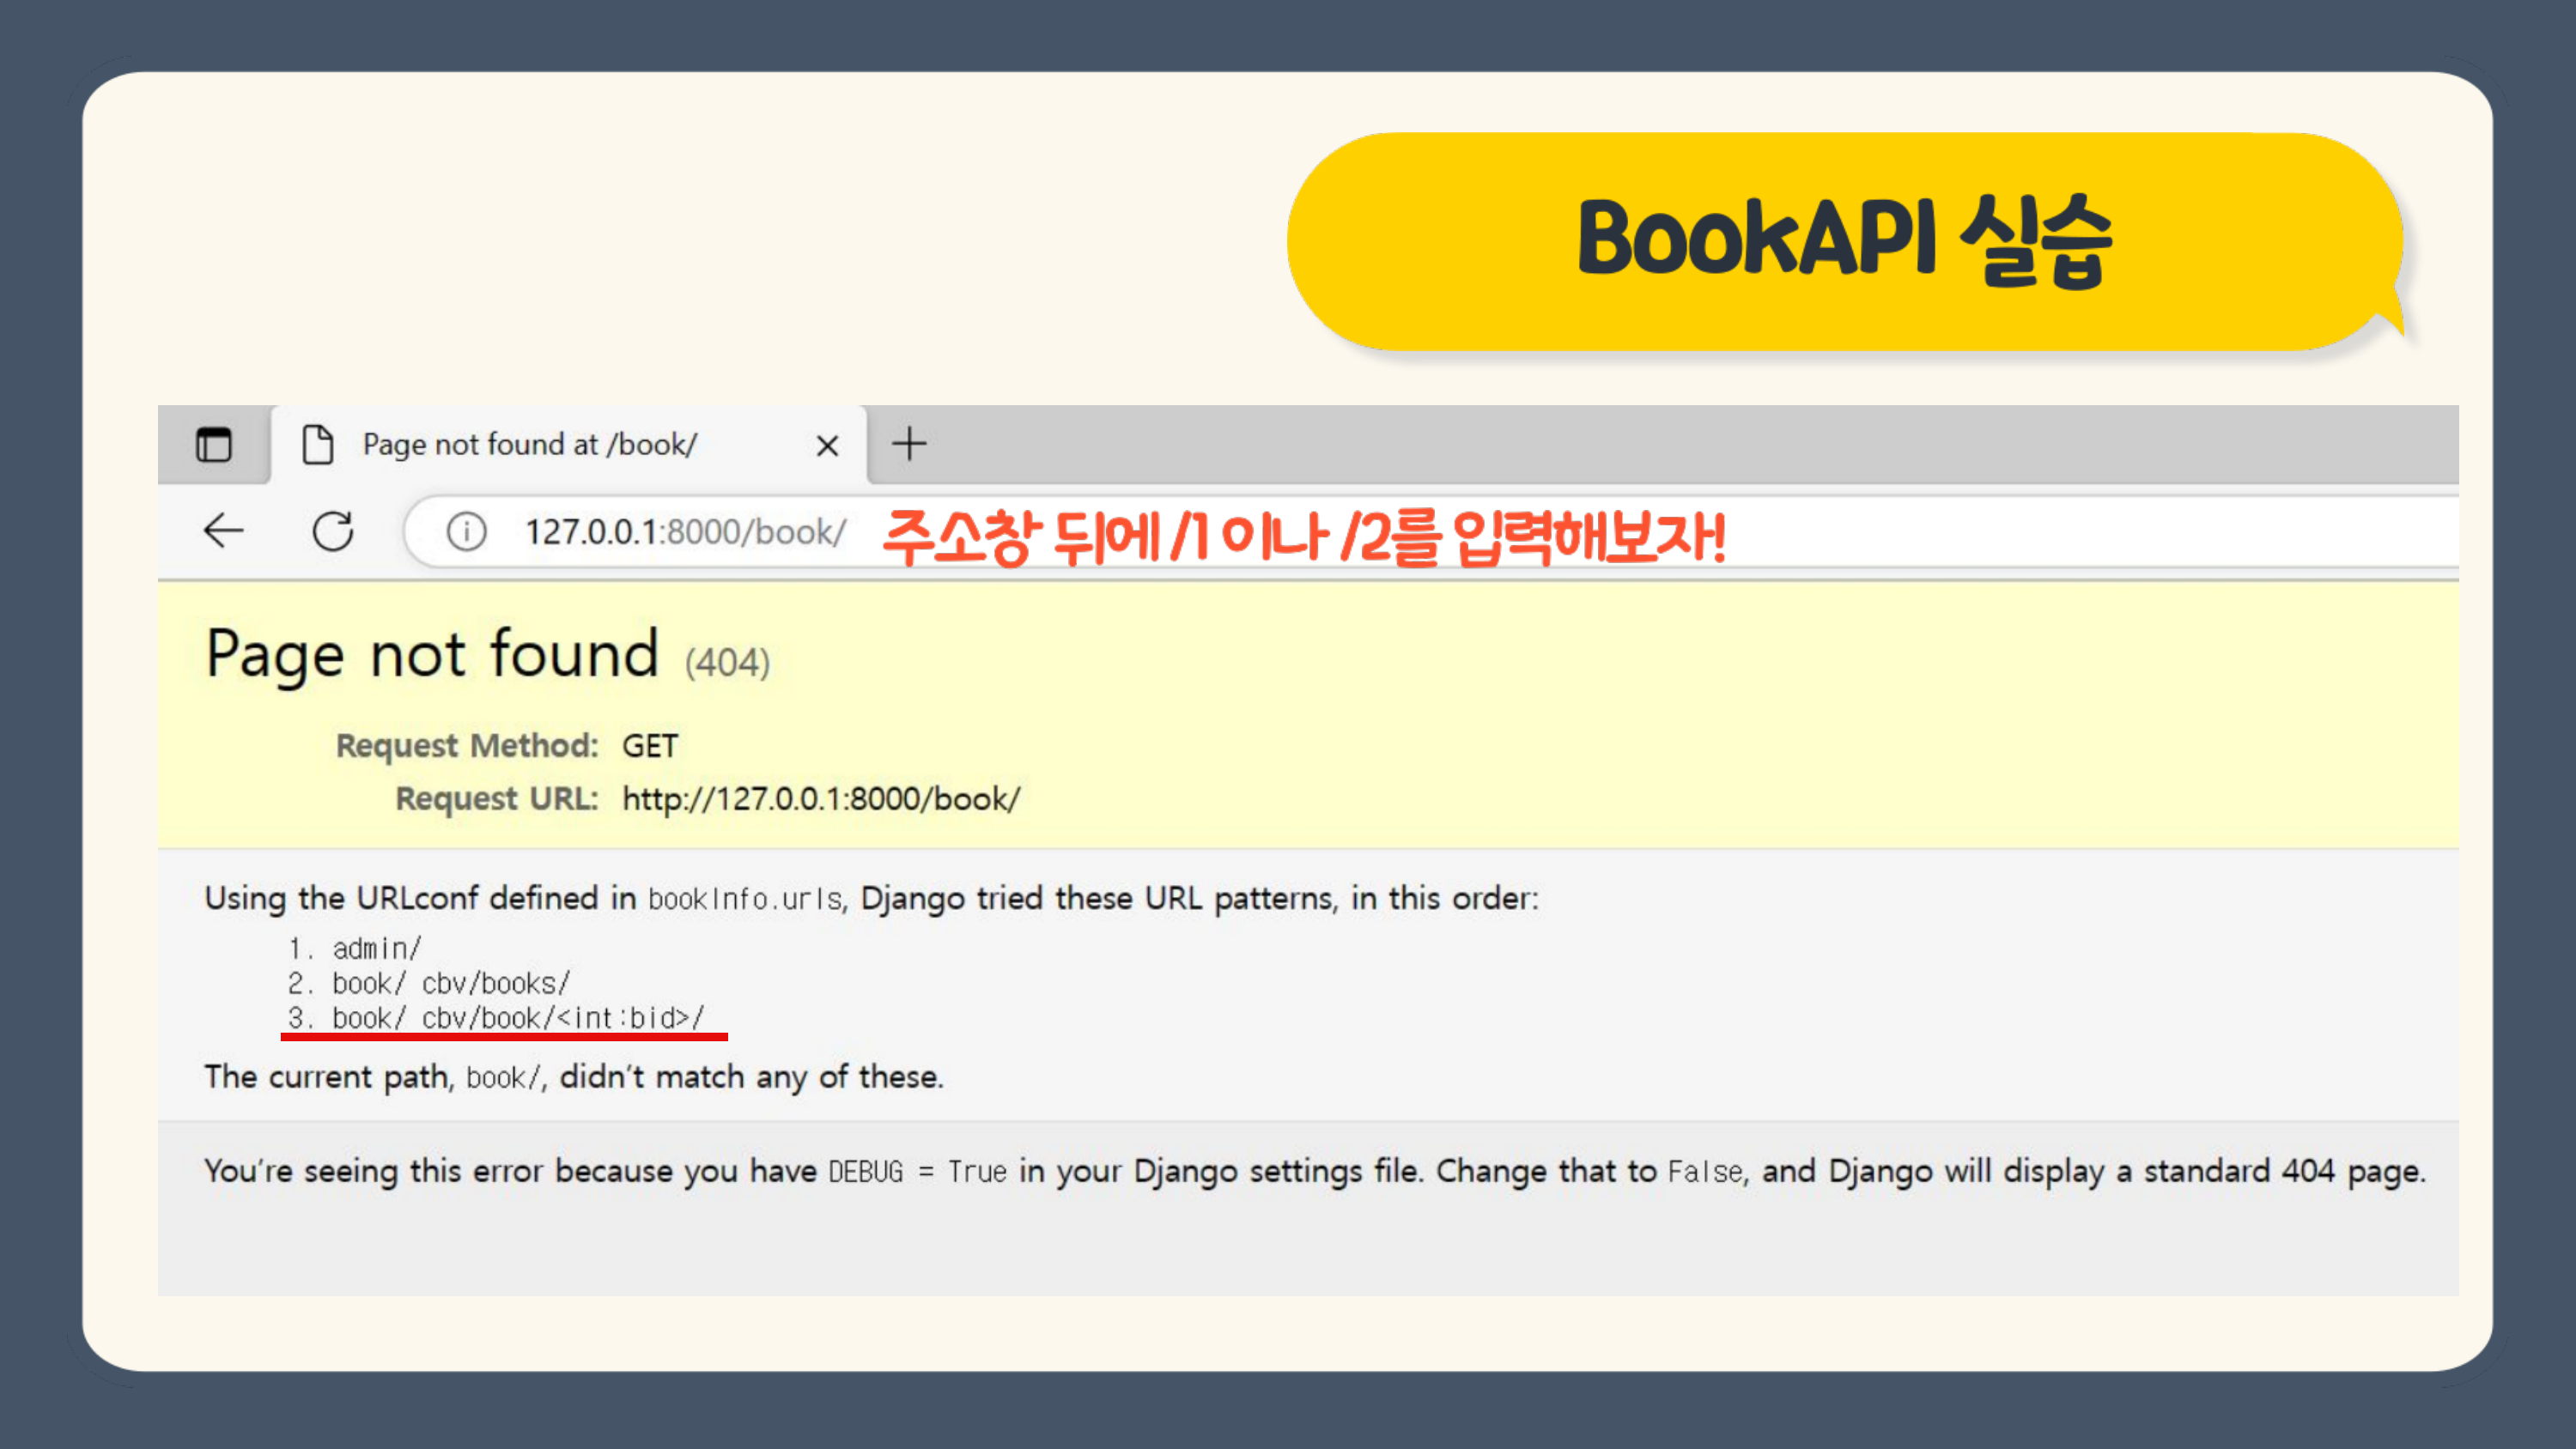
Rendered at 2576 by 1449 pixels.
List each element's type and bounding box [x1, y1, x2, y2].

picture [872, 485, 1759, 597]
text_box [158, 405, 2459, 1296]
text_box [66, 54, 2510, 1389]
text_box [280, 1032, 728, 1042]
picture [744, 37, 2576, 474]
text_box [1287, 131, 2404, 351]
picture [922, 155, 2163, 340]
